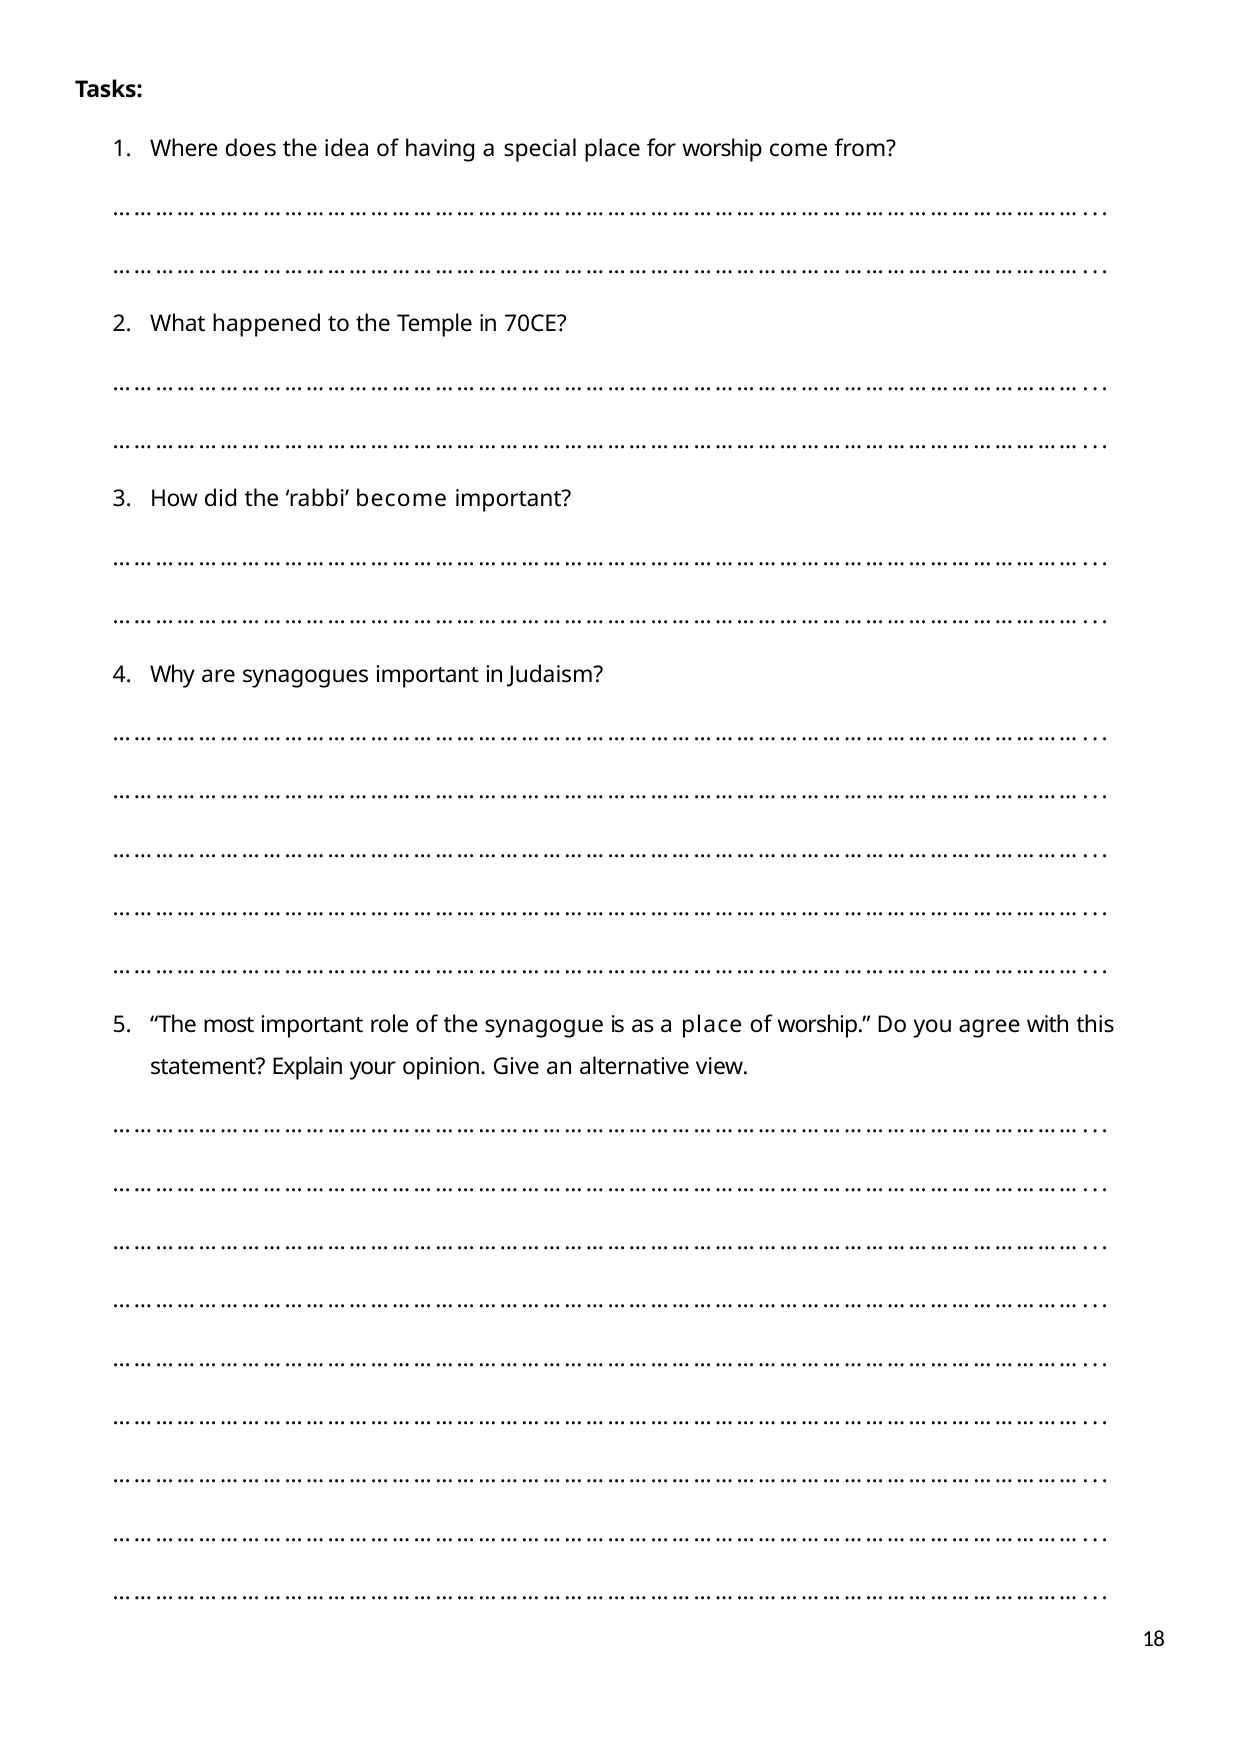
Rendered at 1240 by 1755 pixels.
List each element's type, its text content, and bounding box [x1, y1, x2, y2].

text_box Tasks: Where does the idea of having a special place for worship come from? ………………………………………………………………………………………………………………………... ………………………………………………………………………………………………………………………... What happened to the Temple in 70CE? ………………………………………………………………………………………………………………………... ………………………………………………………………………………………………………………………... How did the ‘rabbi’ become important? ………………………………………………………………………………………………………………………... ………………………………………………………………………………………………………………………... Why are synagogues important in Judaism? ………………………………………………………………………………………………………………………... ………………………………………………………………………………………………………………………... ………………………………………………………………………………………………………………………... ………………………………………………………………………………………………………………………... ………………………………………………………………………………………………………………………... “The most important role of the synagogue is as a place of worship.” Do you agree with this statement? Explain your opinion. Give an alternative view. ………………………………………………………………………………………………………………………... ………………………………………………………………………………………………………………………... ………………………………………………………………………………………………………………………... ………………………………………………………………………………………………………………………... ………………………………………………………………………………………………………………………... ………………………………………………………………………………………………………………………... ………………………………………………………………………………………………………………………... ………………………………………………………………………………………………………………………... ………………………………………………………………………………………………………………………... [72, 72, 1165, 1605]
slide_number 23 [1135, 1626, 1175, 1755]
